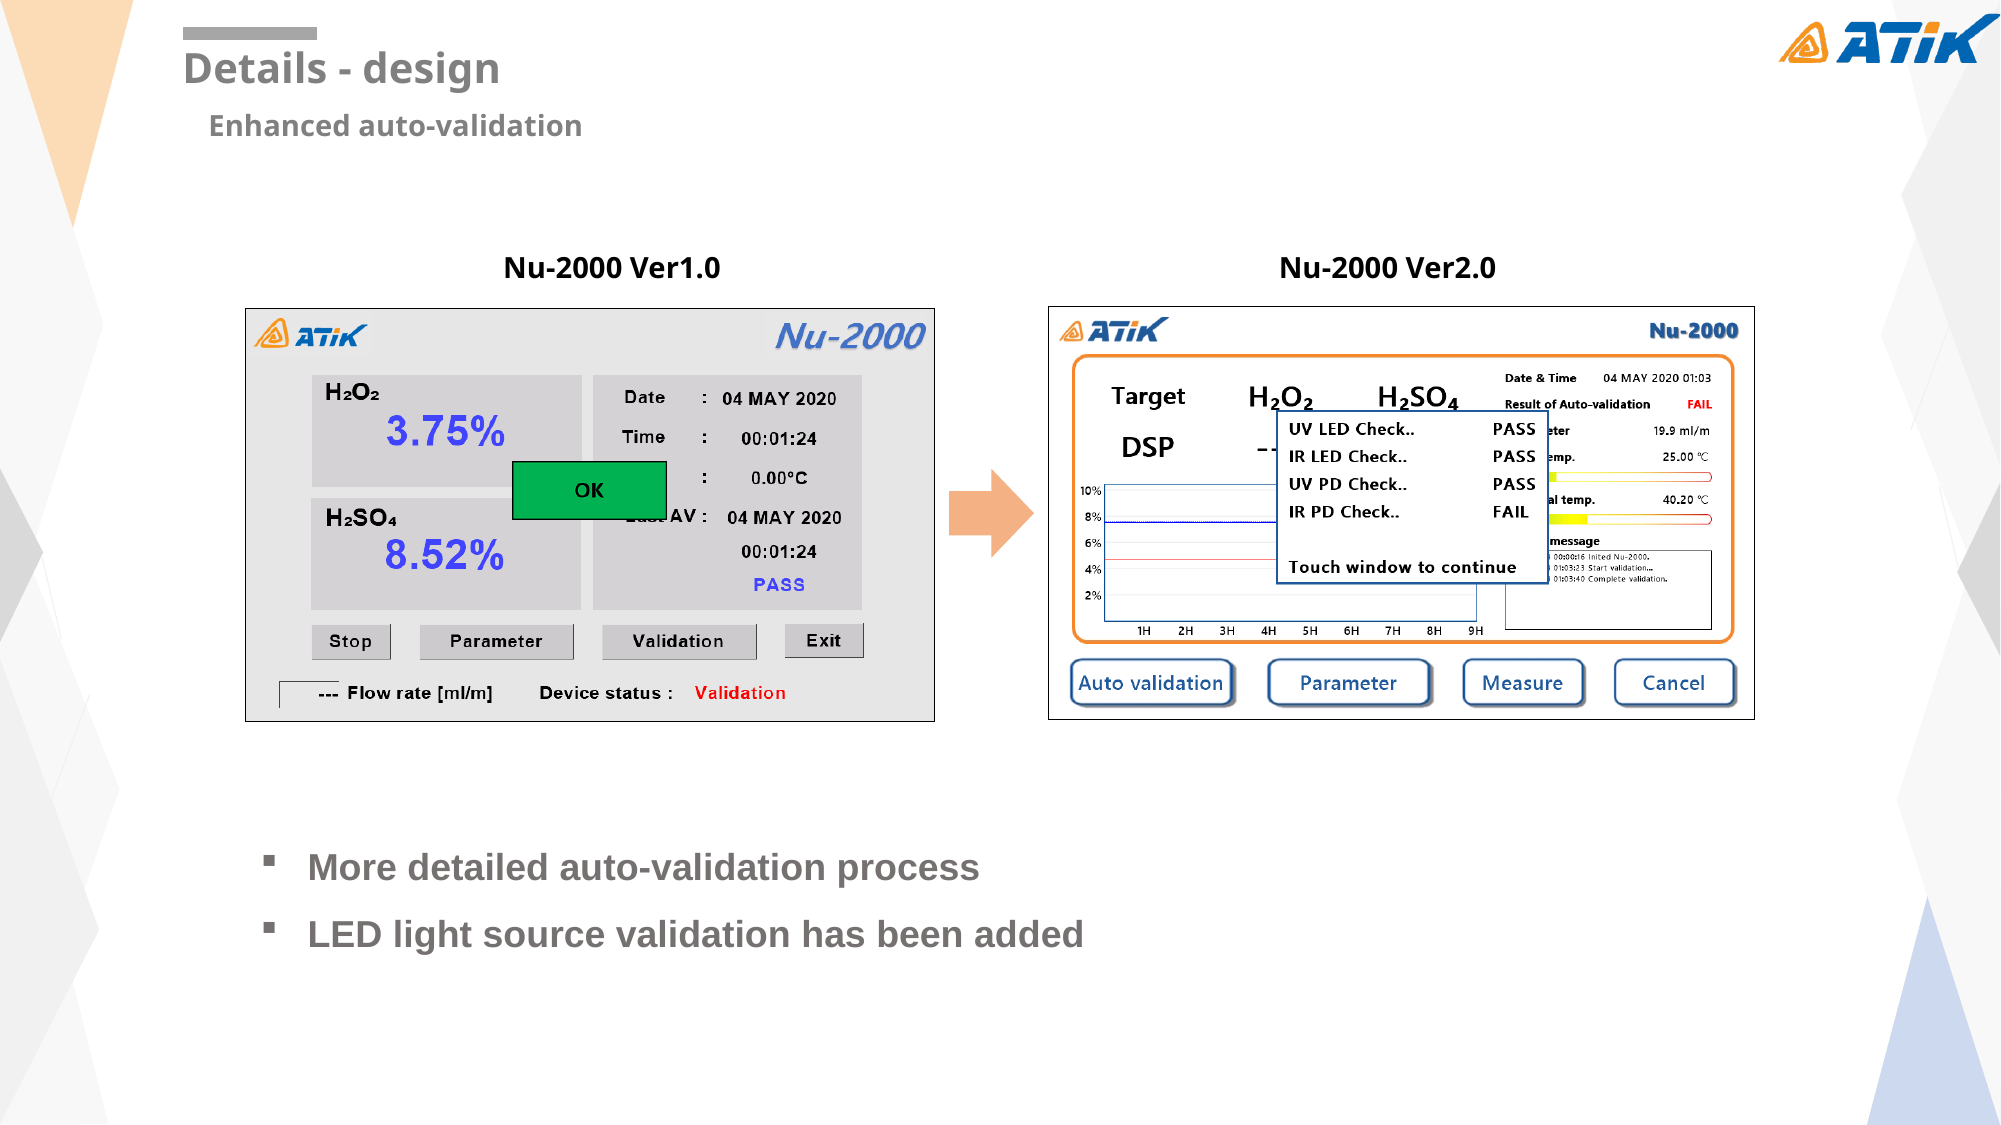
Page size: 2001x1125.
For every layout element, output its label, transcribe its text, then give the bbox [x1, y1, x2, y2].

picture [1048, 306, 1755, 720]
text_box Enhanced auto-validation [193, 100, 853, 151]
text_box Details - design [167, 34, 580, 100]
text_box More detailed auto-validation process LED light source validation has been added [245, 812, 1755, 963]
text_box Nu-2000 Ver1.0 [416, 241, 808, 292]
text_box [947, 466, 1036, 561]
picture [1778, 13, 2001, 63]
text_box Nu-2000 Ver2.0 [1192, 241, 1584, 292]
picture [245, 308, 935, 722]
